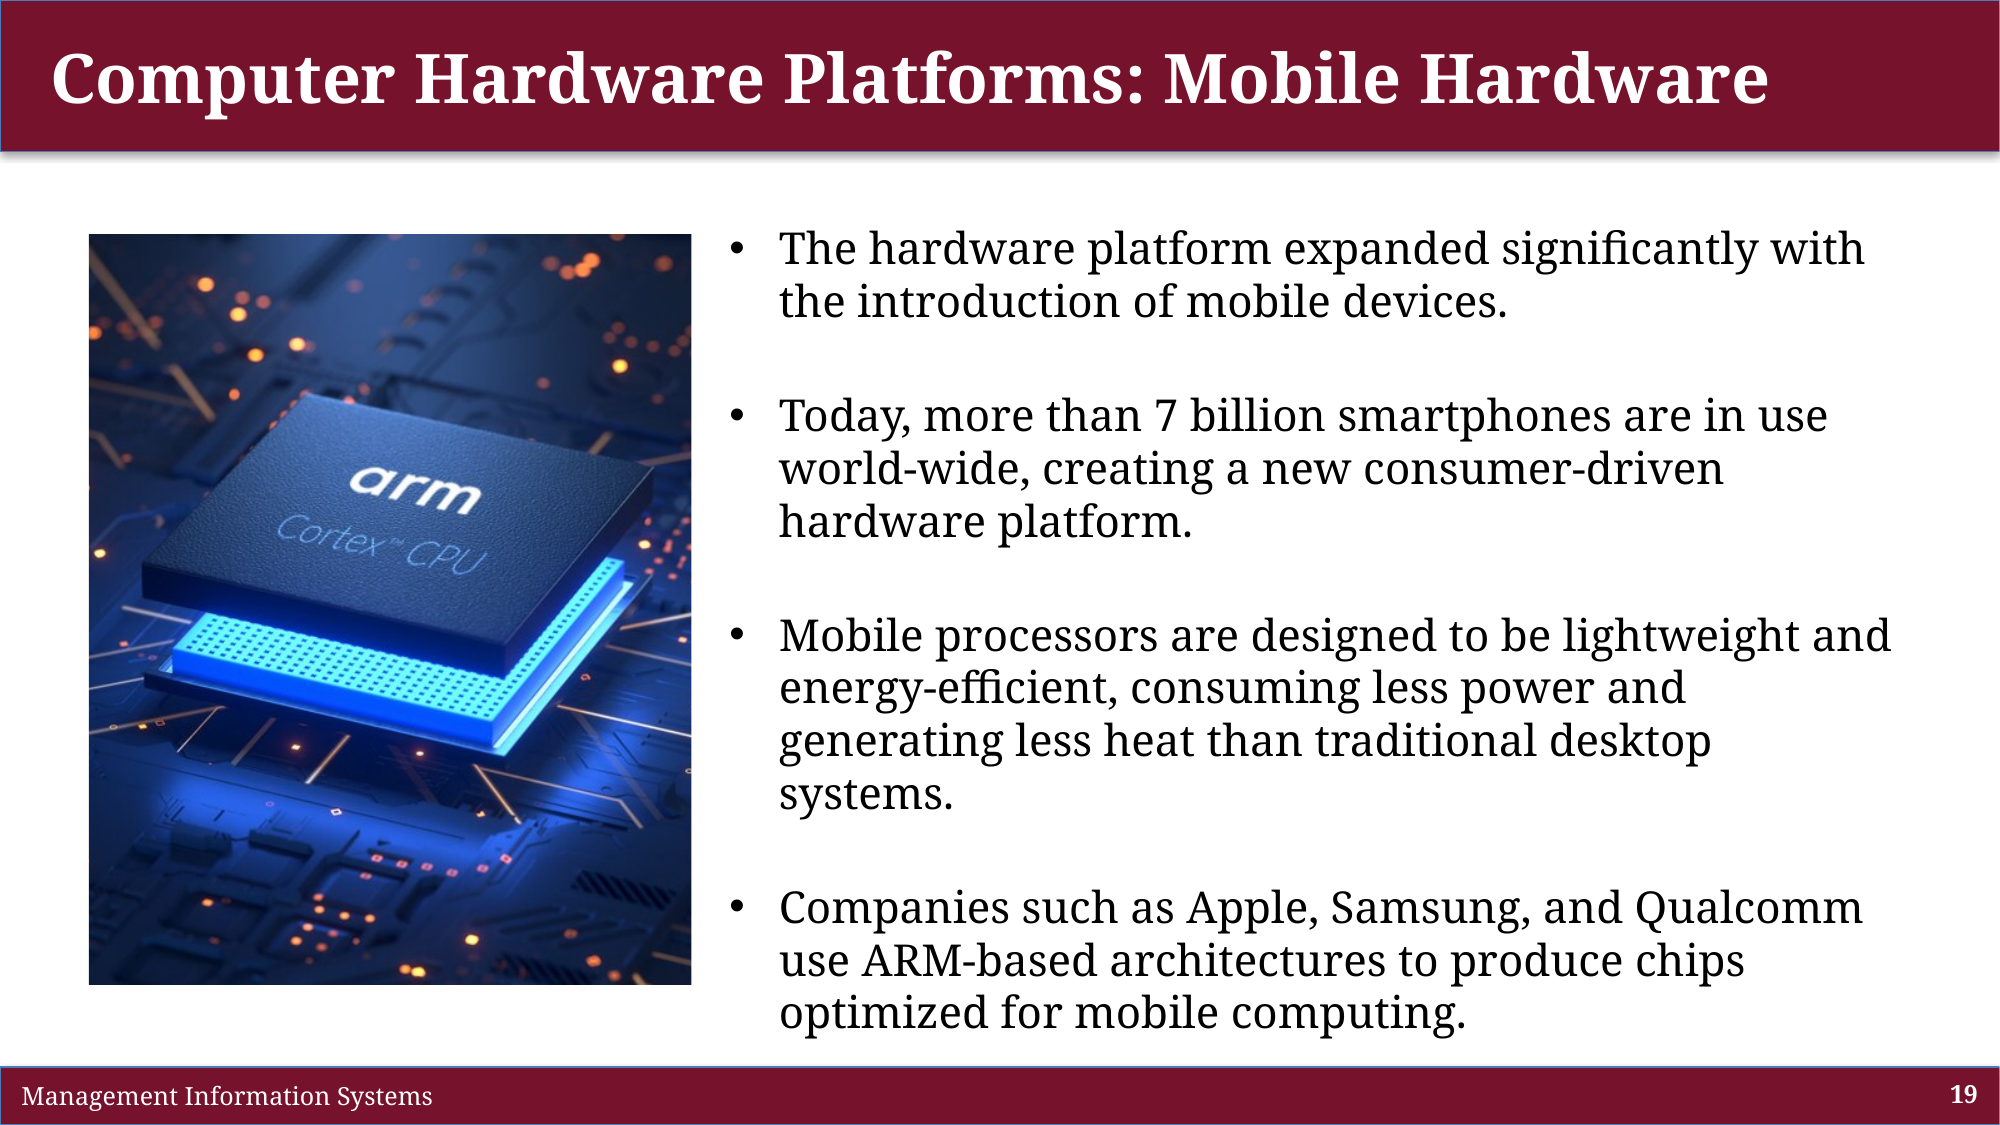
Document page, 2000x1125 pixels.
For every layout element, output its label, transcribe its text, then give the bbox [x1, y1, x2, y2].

title Computer Hardware Platforms: Mobile Hardware [0, 0, 2000, 152]
footer Management Information Systems [0, 1066, 475, 1125]
text_box [475, 1066, 1649, 1125]
slide_number 19 [1649, 1066, 2000, 1125]
picture [88, 233, 692, 985]
list The hardware platform expanded significantly with the introduction of mobile devices. Today, more than 7 billion smartphones are in use world-wide, creating a new consumer-driven hardware platform. Mobile processors are designed to be lightweight and energy-efficient, consuming less power and generating less heat than traditional desktop systems. Companies such as Apple, Samsung, and Qualcomm use ARM-based architectures to produce chips optimized for mobile computing. [714, 213, 1911, 1047]
